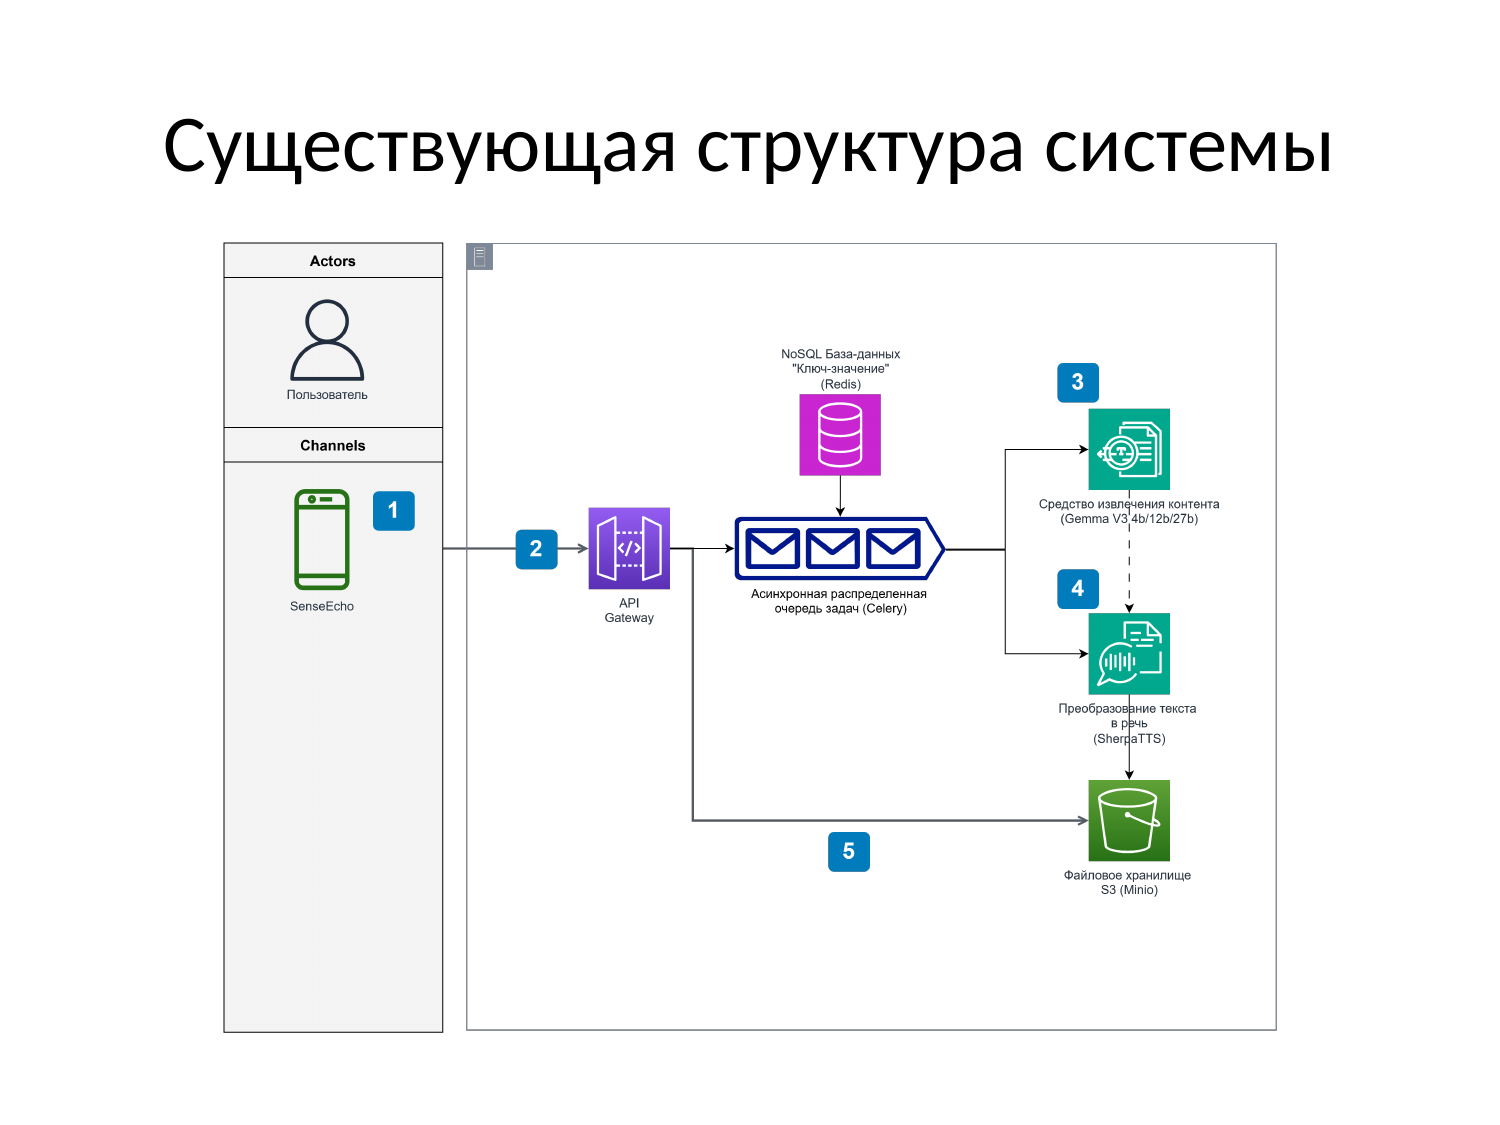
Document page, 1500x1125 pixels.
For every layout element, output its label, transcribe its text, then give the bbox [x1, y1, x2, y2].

picture [212, 232, 1288, 1044]
title Существующая структура системы [75, 45, 1425, 233]
